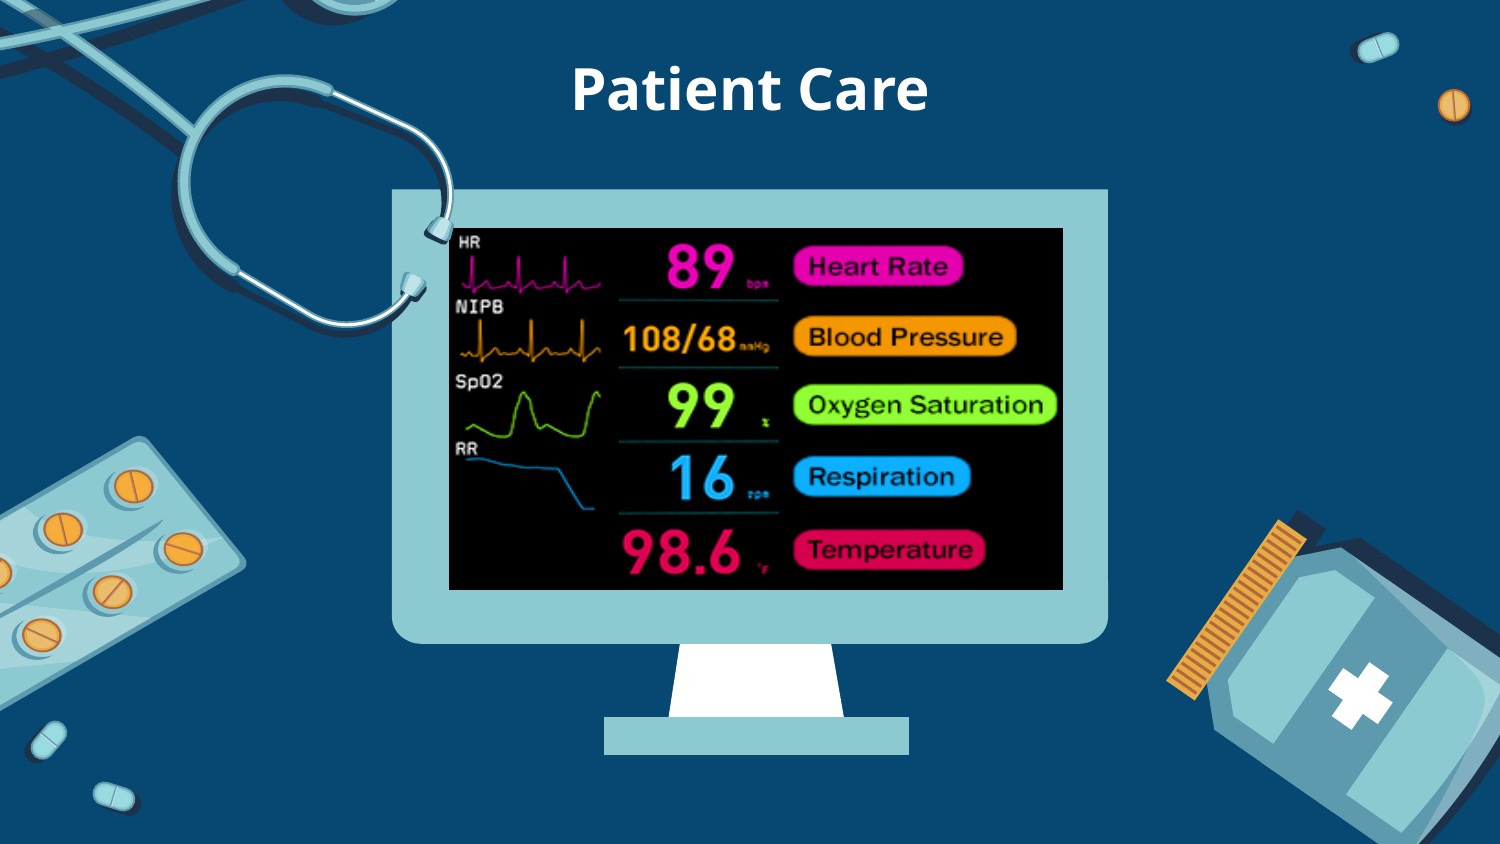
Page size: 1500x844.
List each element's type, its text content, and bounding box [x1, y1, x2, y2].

picture [449, 228, 1063, 590]
title Patient Care [455, 37, 1384, 132]
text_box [0, 428, 244, 742]
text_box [391, 189, 1109, 756]
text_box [0, 0, 451, 434]
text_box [1236, 523, 1479, 842]
